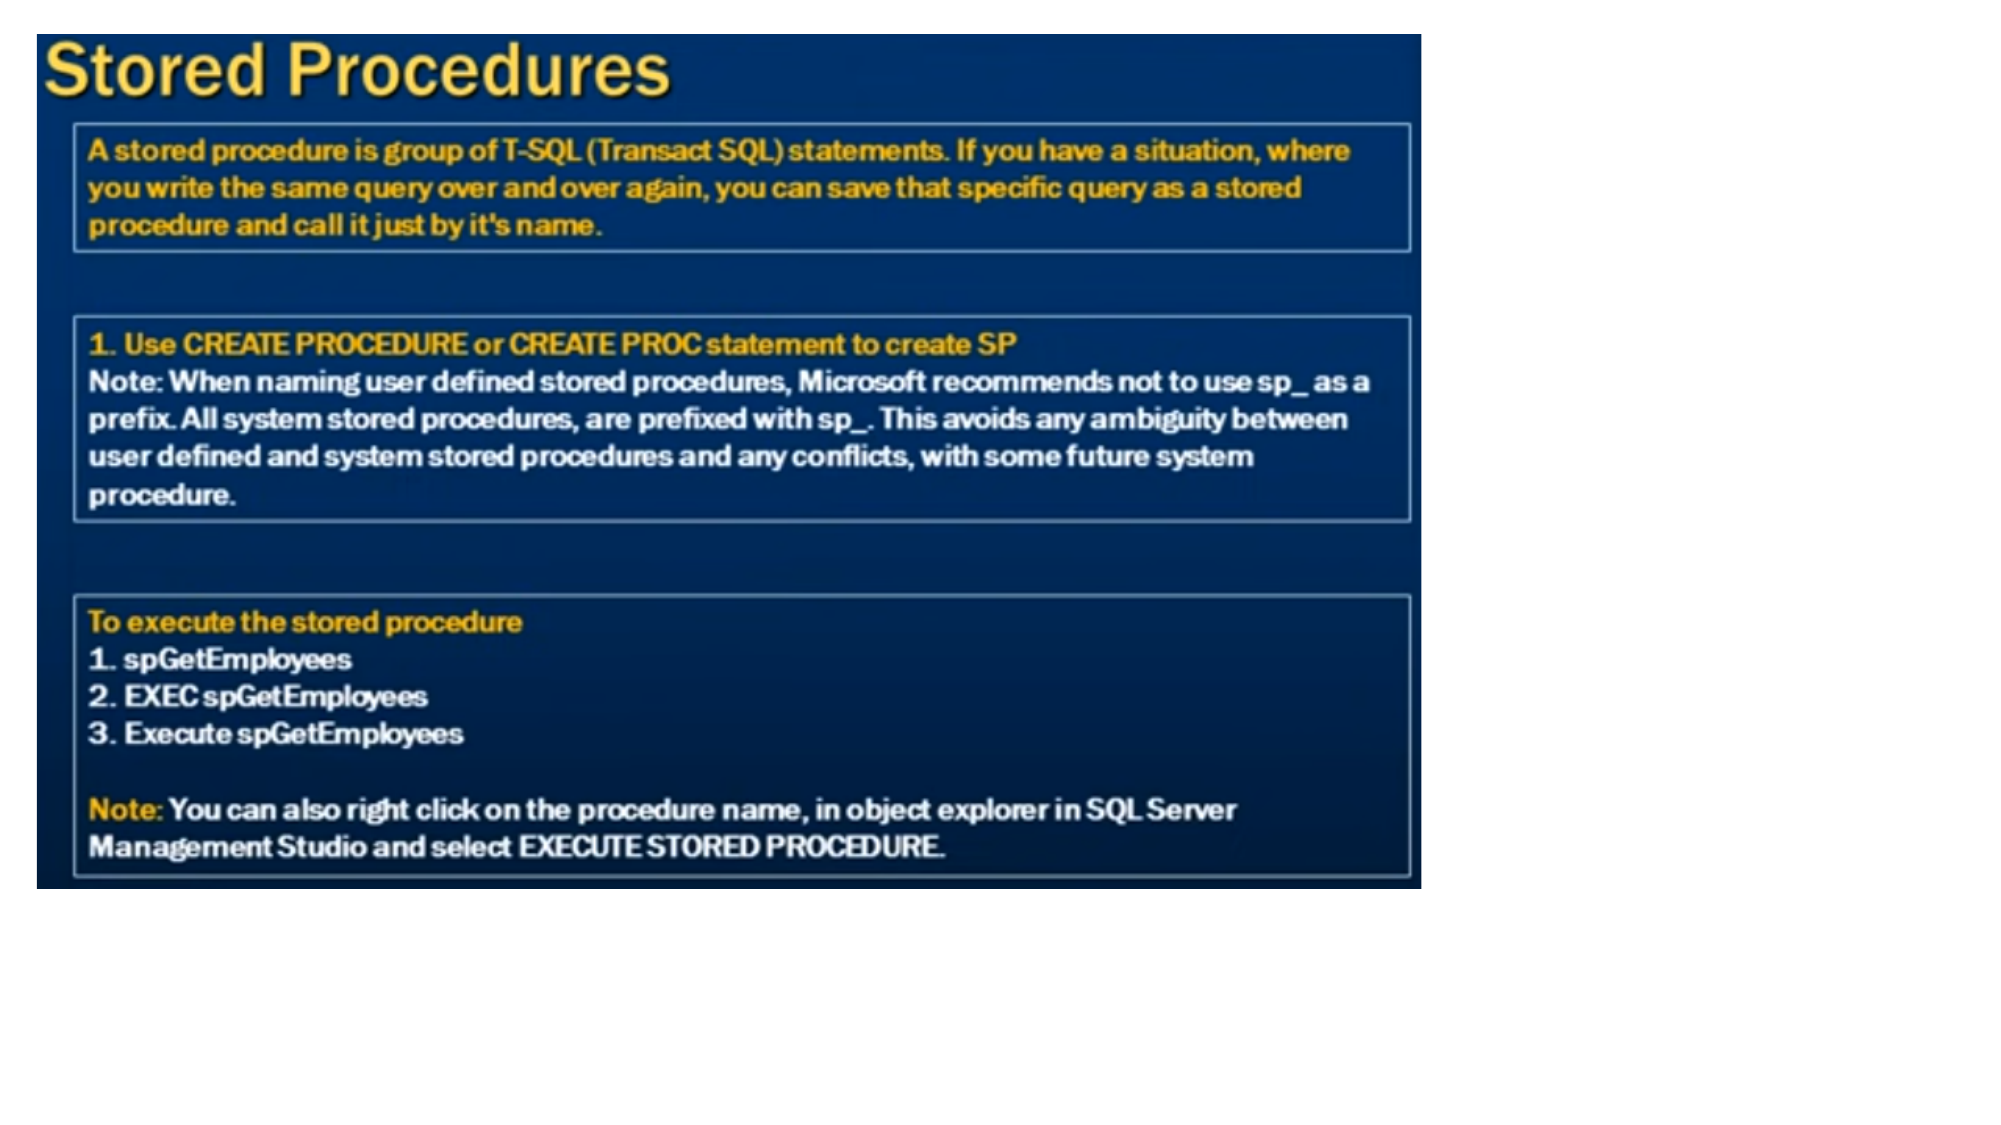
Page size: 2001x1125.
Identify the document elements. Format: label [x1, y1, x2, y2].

picture [36, 34, 1422, 889]
